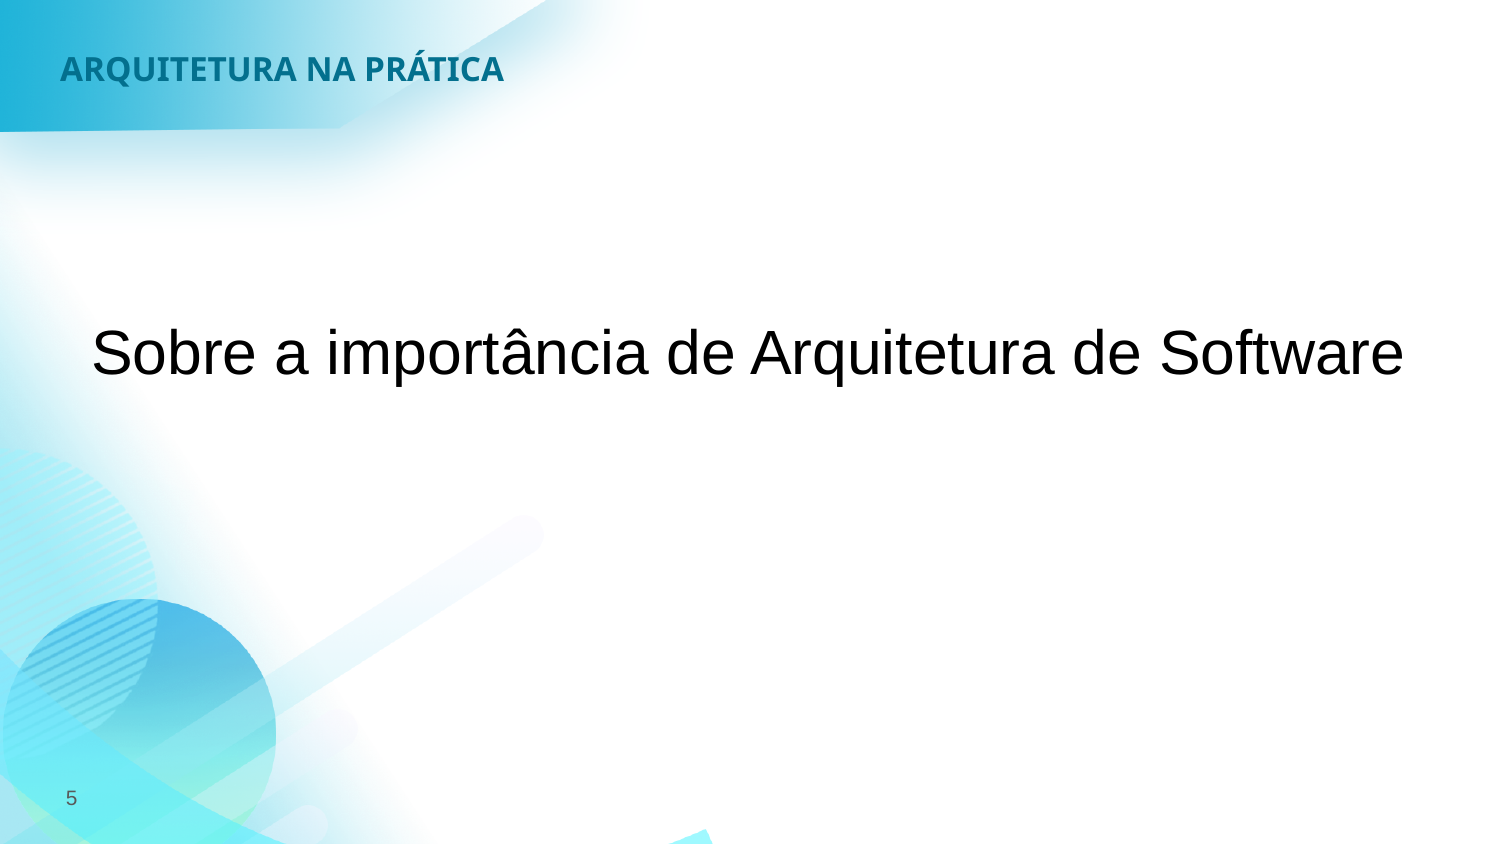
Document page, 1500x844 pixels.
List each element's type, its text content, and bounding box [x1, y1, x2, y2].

picture [0, 0, 1500, 844]
title Sobre a importância de Arquitetura de Software [76, 285, 1474, 380]
slide_number 5 [2, 764, 93, 830]
text_box ARQUITETURA NA PRÁTICA [0, 33, 677, 104]
